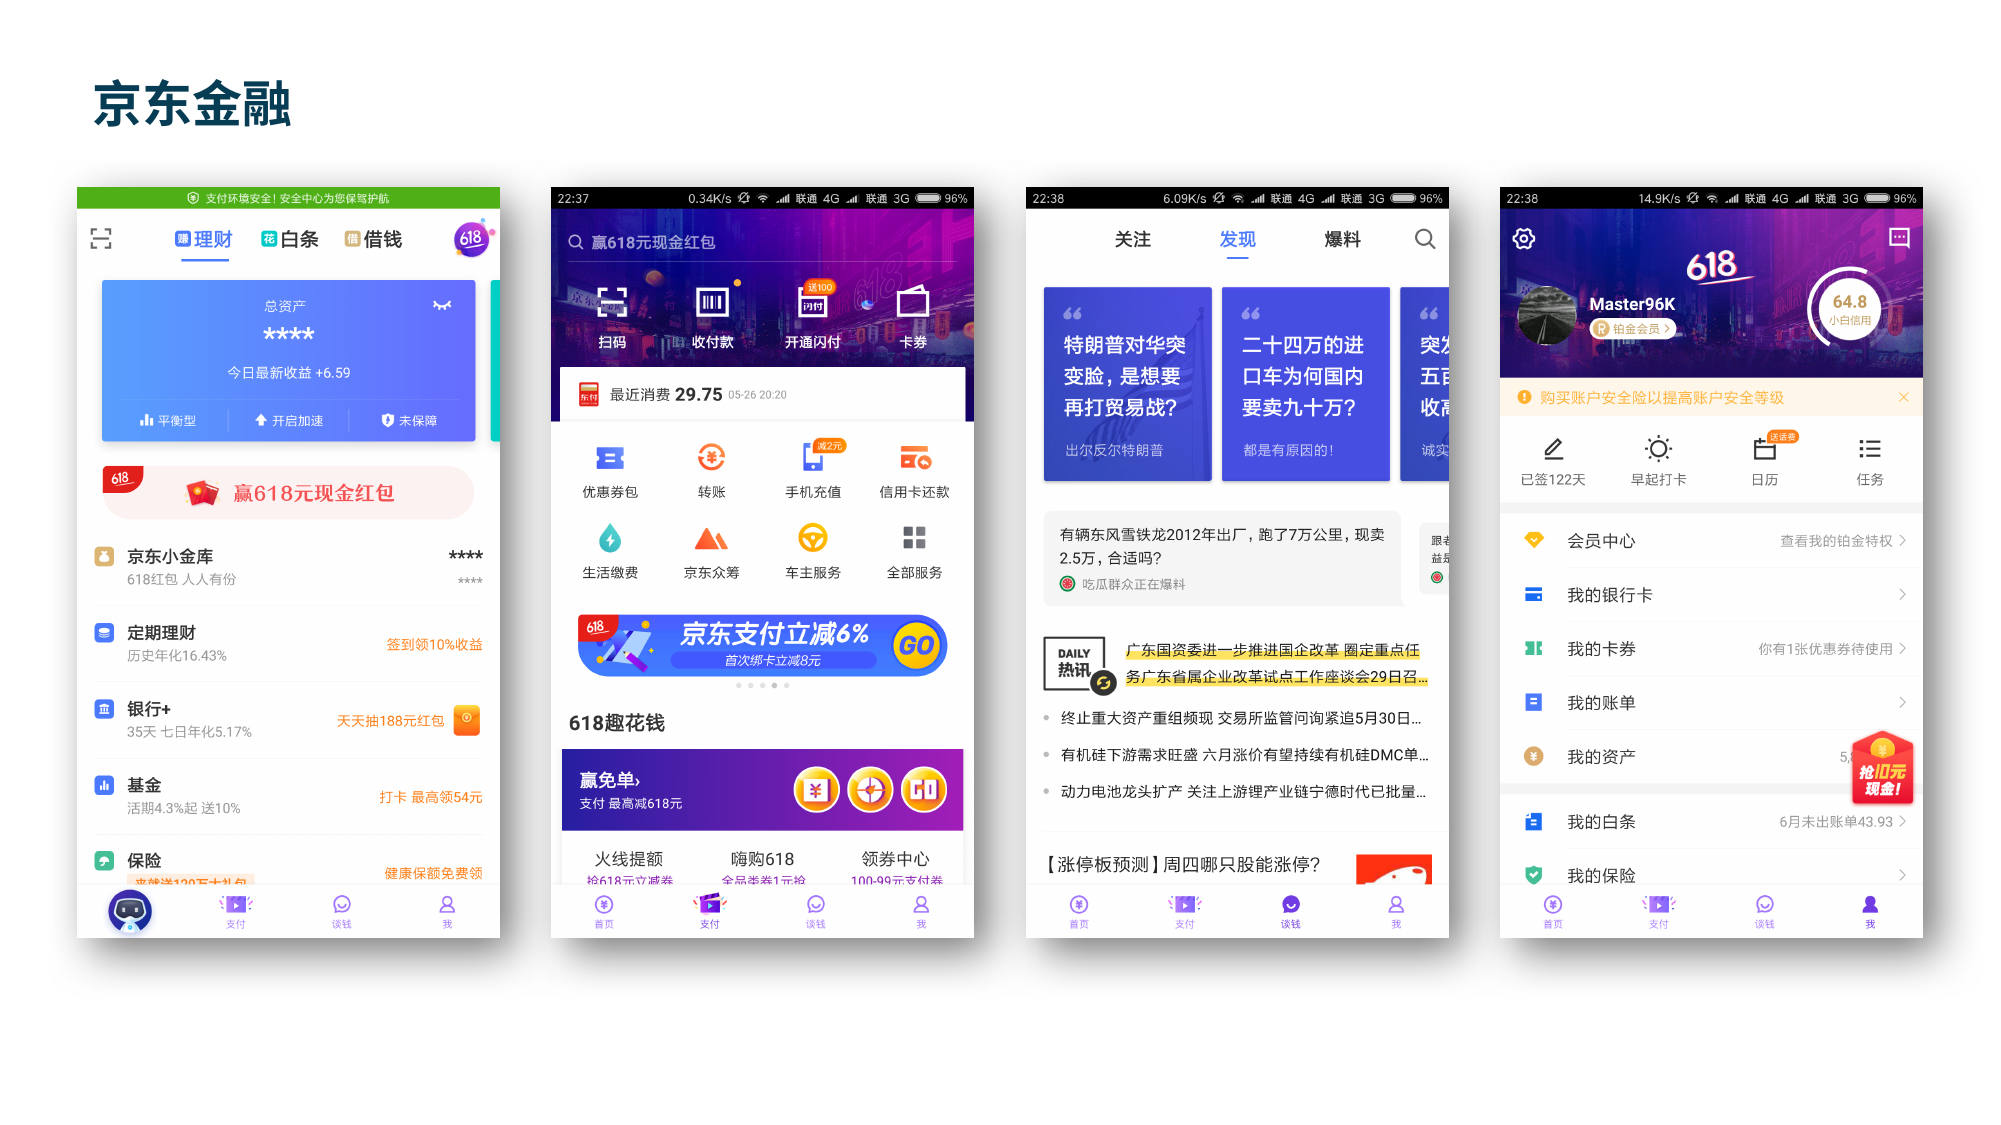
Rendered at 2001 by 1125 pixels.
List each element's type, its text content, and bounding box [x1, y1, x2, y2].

picture [551, 187, 974, 938]
text_box 京东金融 [77, 65, 310, 140]
picture [1500, 187, 1923, 938]
picture [77, 187, 500, 938]
picture [1026, 187, 1449, 938]
